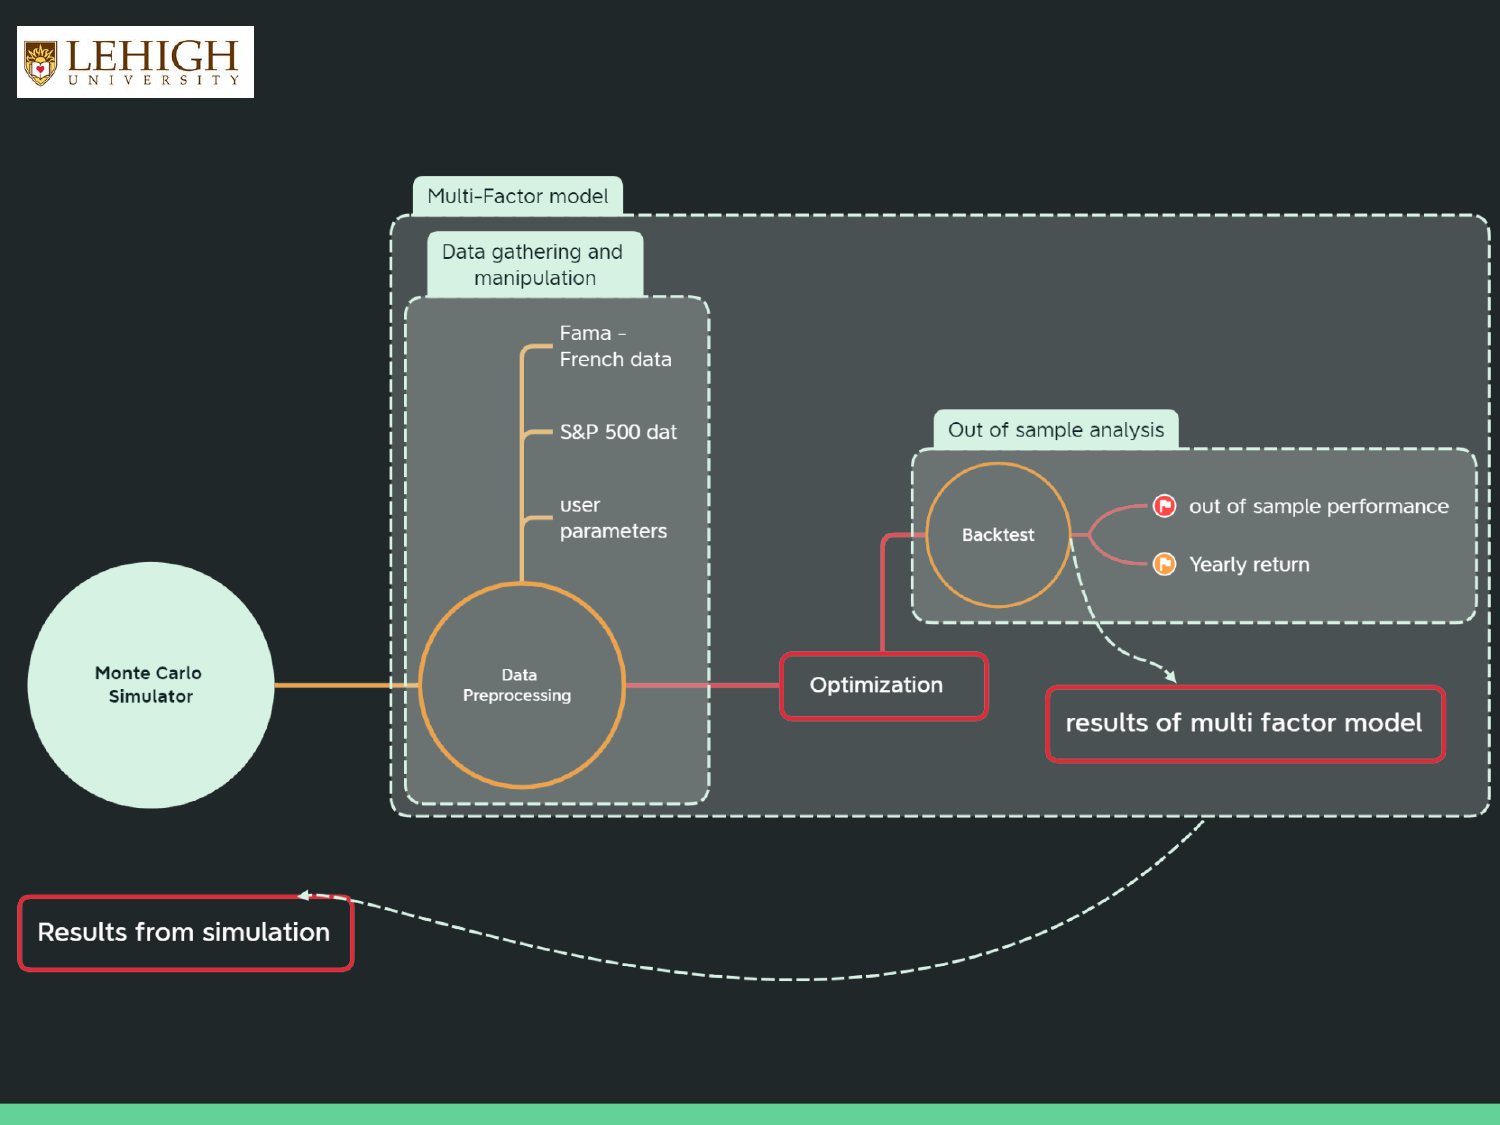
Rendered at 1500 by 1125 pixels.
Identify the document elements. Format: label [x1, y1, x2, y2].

picture [0, 101, 1500, 1046]
picture [17, 26, 255, 98]
